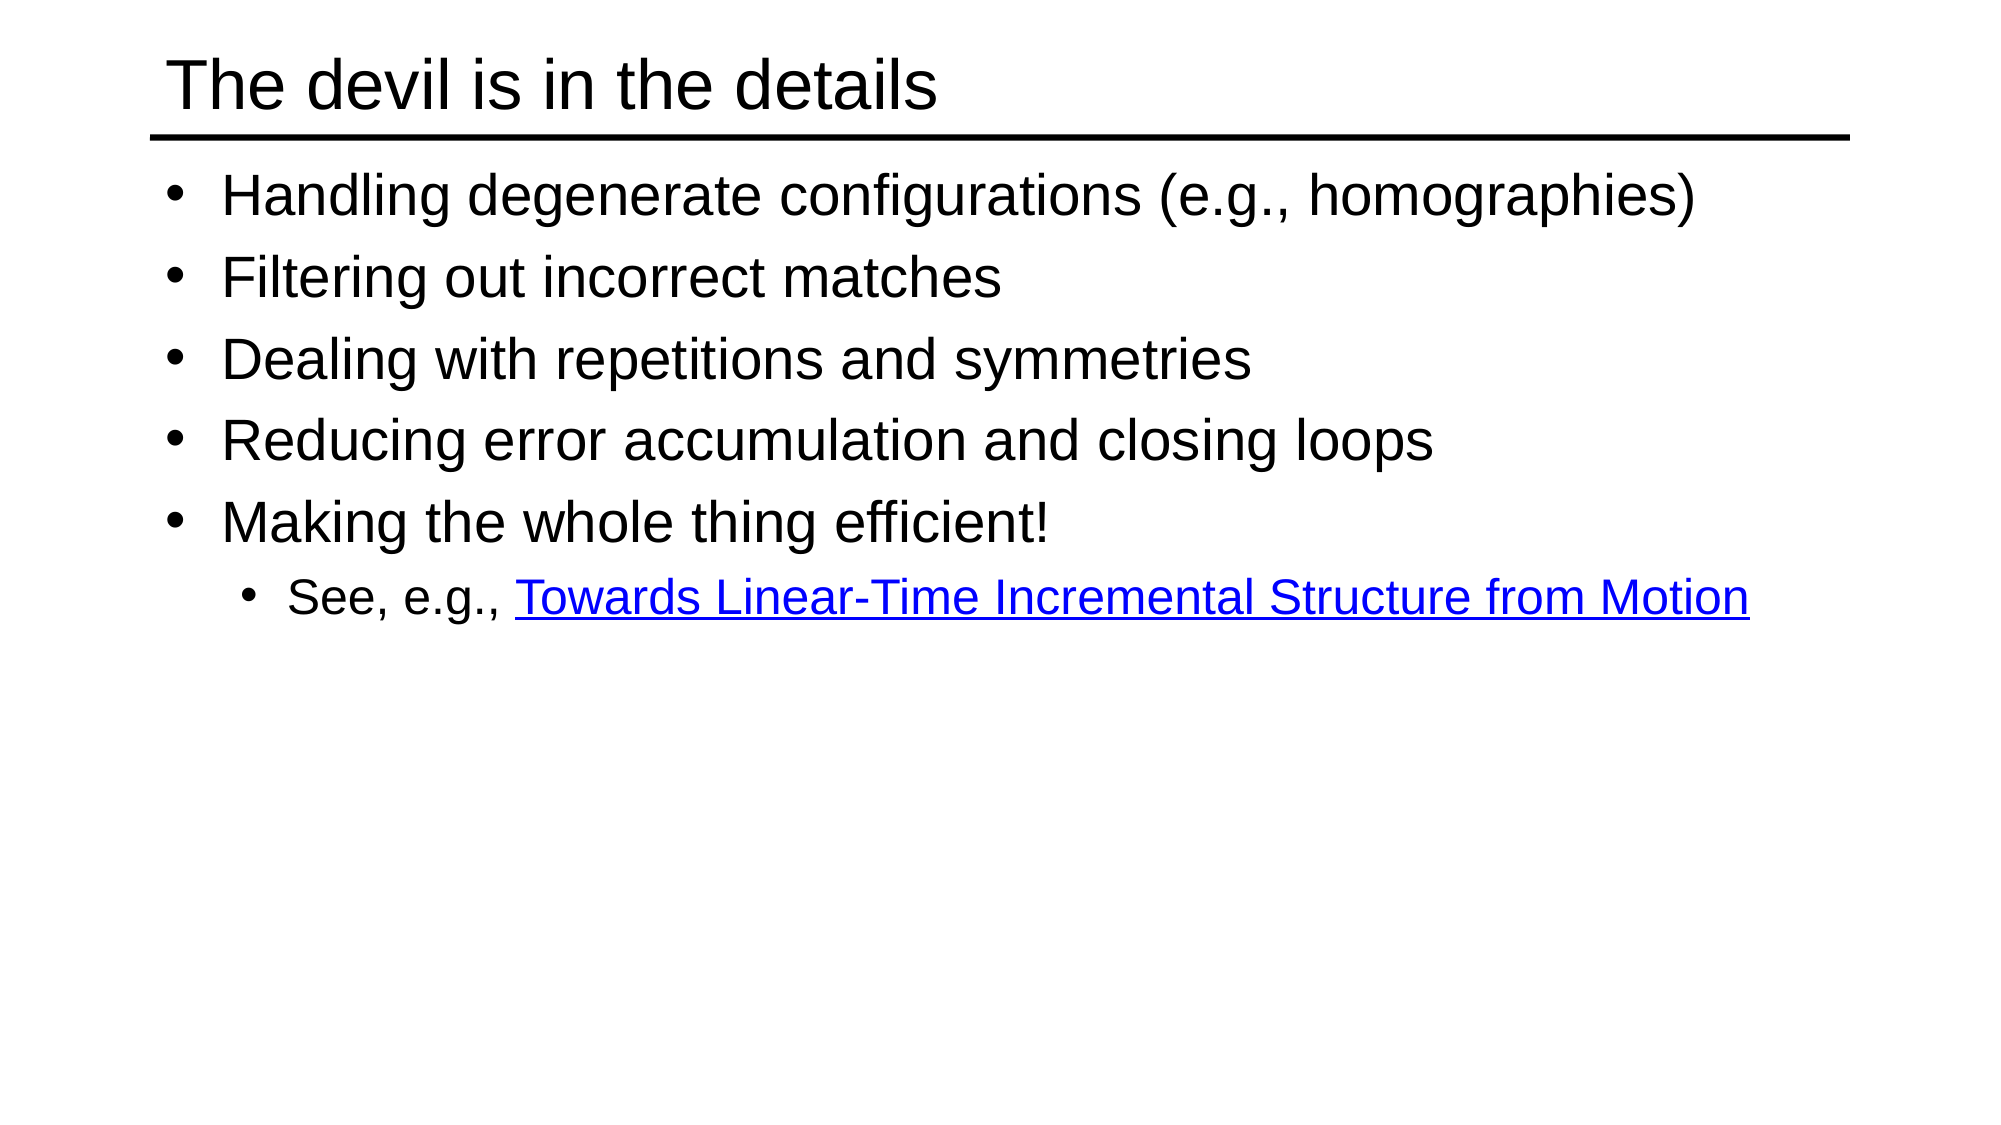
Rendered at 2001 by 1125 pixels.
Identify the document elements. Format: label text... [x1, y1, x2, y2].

list Handling degenerate configurations (e.g., homographies) Filtering out incorrect matches Dealing with repetitions and symmetries Reducing error accumulation and closing loops Making the whole thing efficient! See, e.g., Towards Linear-Time Incremental Structure from Motion [149, 149, 1851, 1013]
title The devil is in the details [149, 12, 1851, 149]
